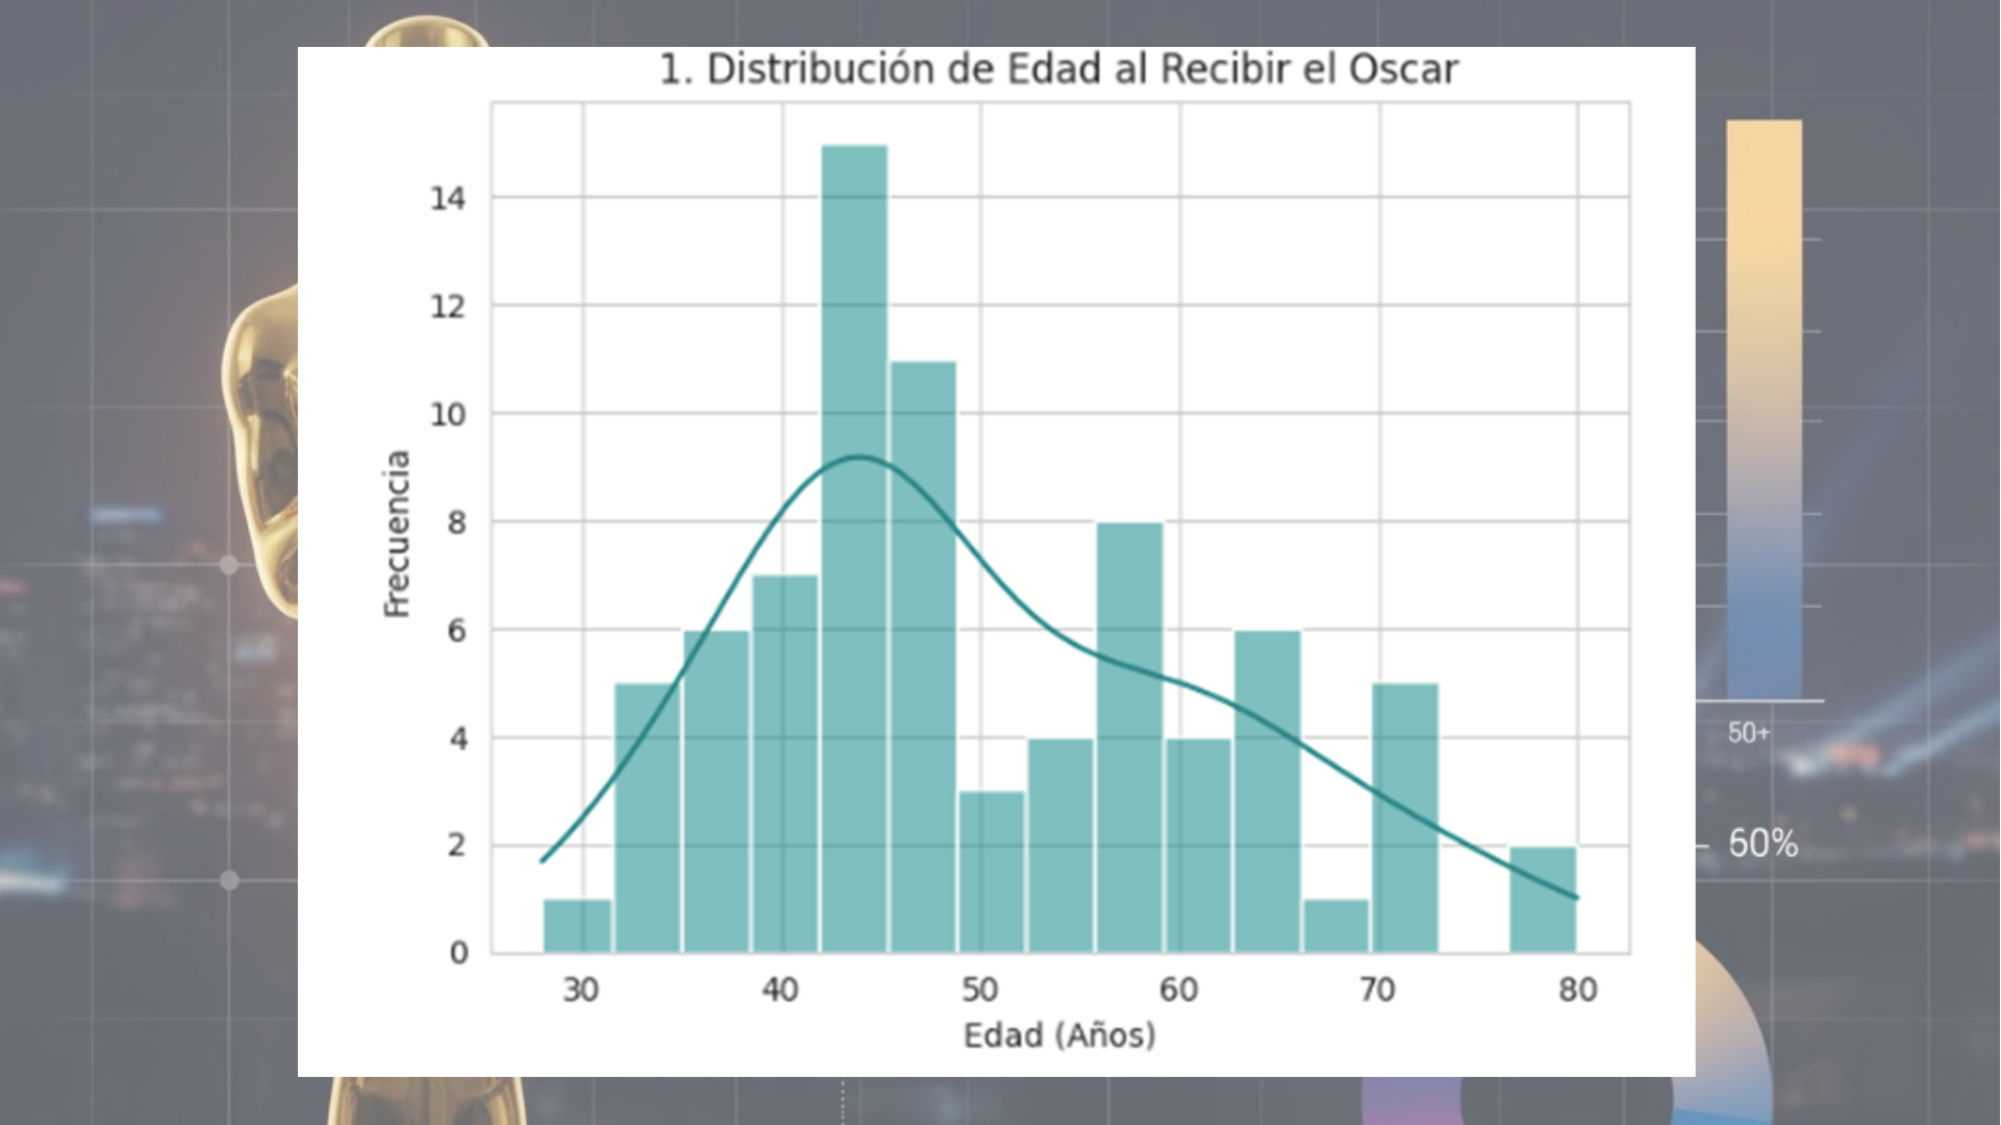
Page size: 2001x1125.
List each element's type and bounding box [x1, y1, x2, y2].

list [0, 0, 2000, 1125]
